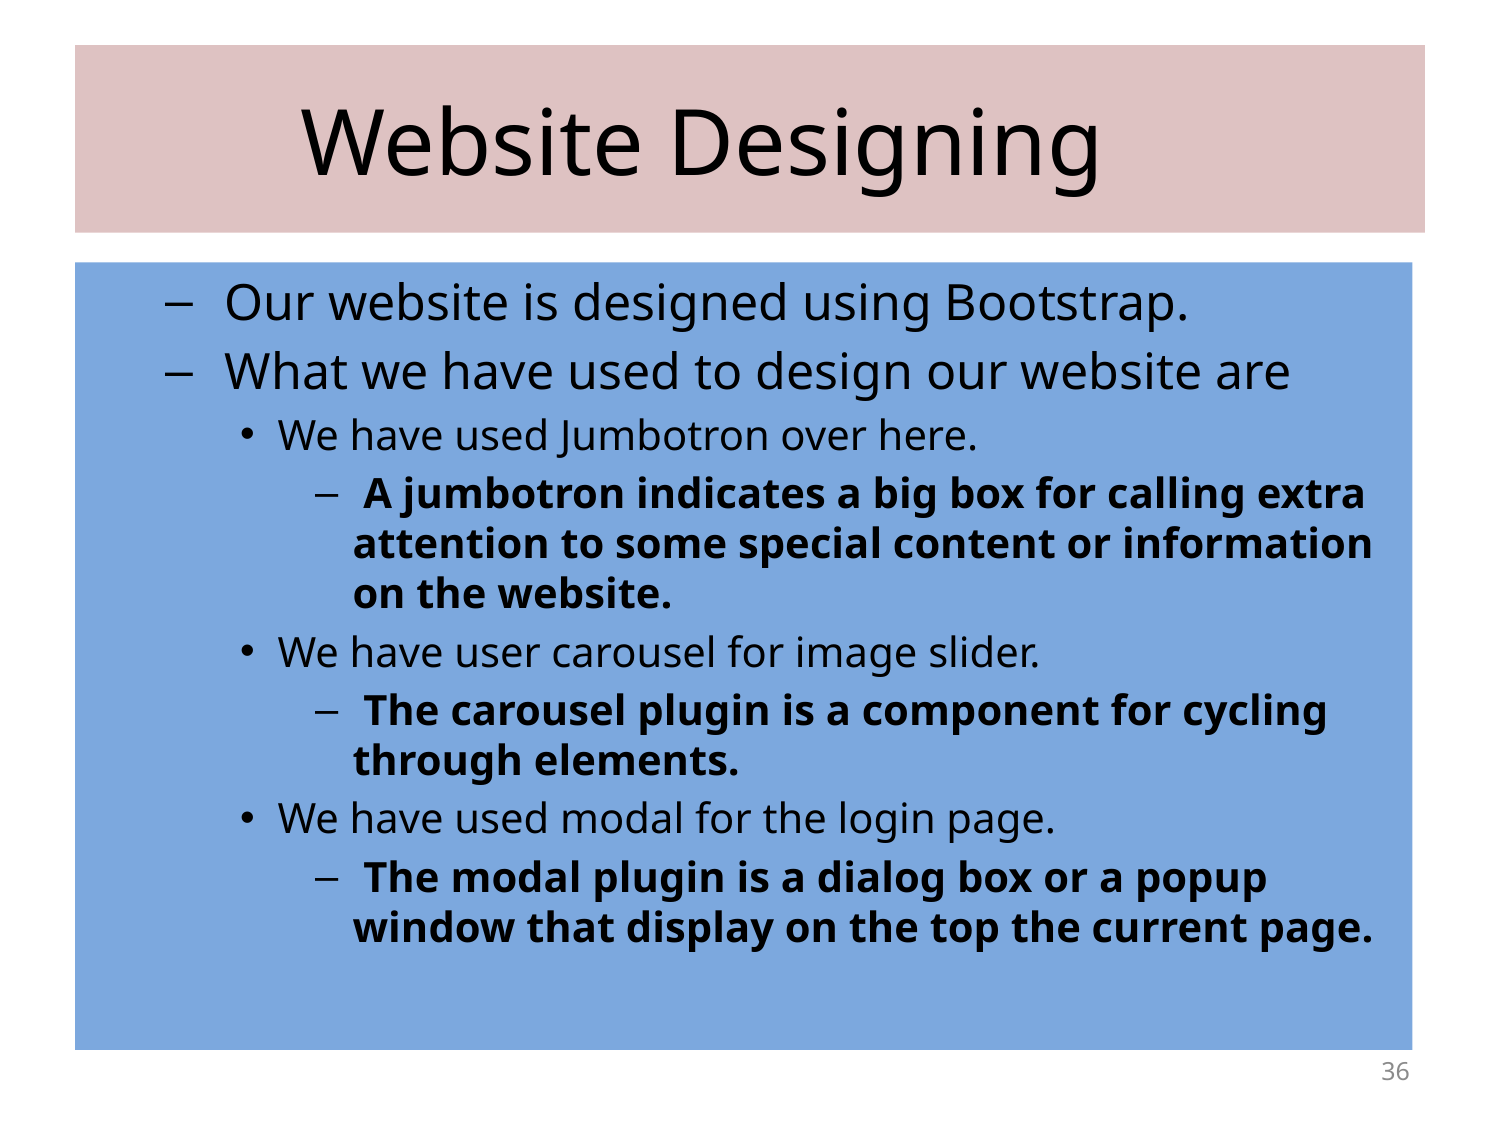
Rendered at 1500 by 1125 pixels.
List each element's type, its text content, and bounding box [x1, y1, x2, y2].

slide_number 36 [1074, 1042, 1425, 1103]
title Website Designing [75, 45, 1425, 233]
list Our website is designed using Bootstrap. What we have used to design our website are We have used Jumbotron over here. A jumbotron indicates a big box for calling extra attention to some special content or information on the website. We have user carousel for image slider. The carousel plugin is a component for cycling through elements. We have used modal for the login page. The modal plugin is a dialog box or a popup window that display on the top the current page. [75, 262, 1413, 1050]
